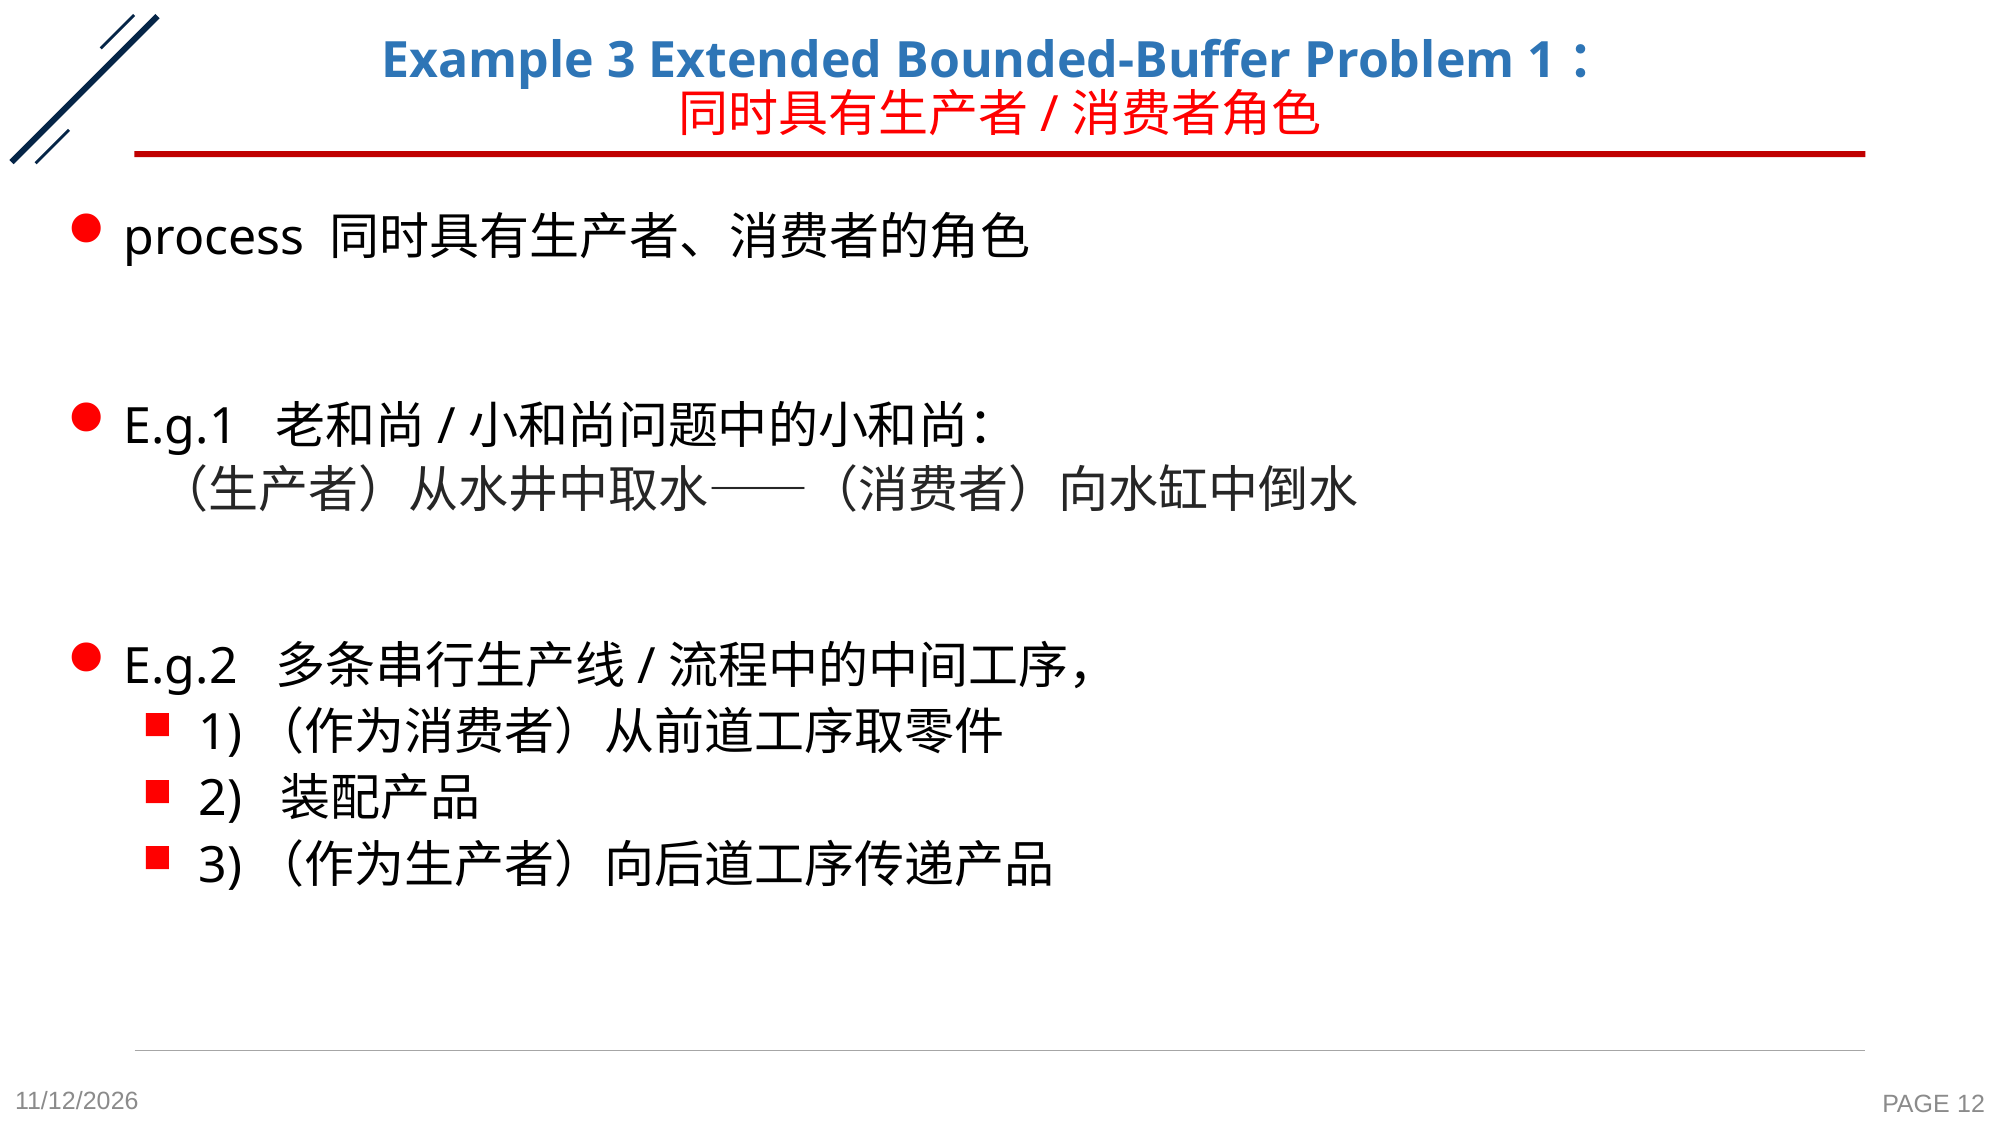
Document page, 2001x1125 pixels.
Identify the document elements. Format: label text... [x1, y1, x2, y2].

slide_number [0, 1073, 178, 1125]
slide_number PAGE 12 [1783, 1077, 2000, 1125]
list process 同时具有生产者、消费者的角色 E.g.1 老和尚/小和尚问题中的小和尚： （生产者）从水井中取水——（消费者）向水缸中倒水 E.g.2 多条串行生产线/流程中的中间工序， 1)（作为消费者）从前道工序取零件 2) 装配产品 3)（作为生产者）向后道工序传递产品 [52, 170, 1950, 1043]
title Example 3 Extended Bounded-Buffer Problem 1： 同时具有生产者/消费者角色 [134, 26, 1866, 150]
